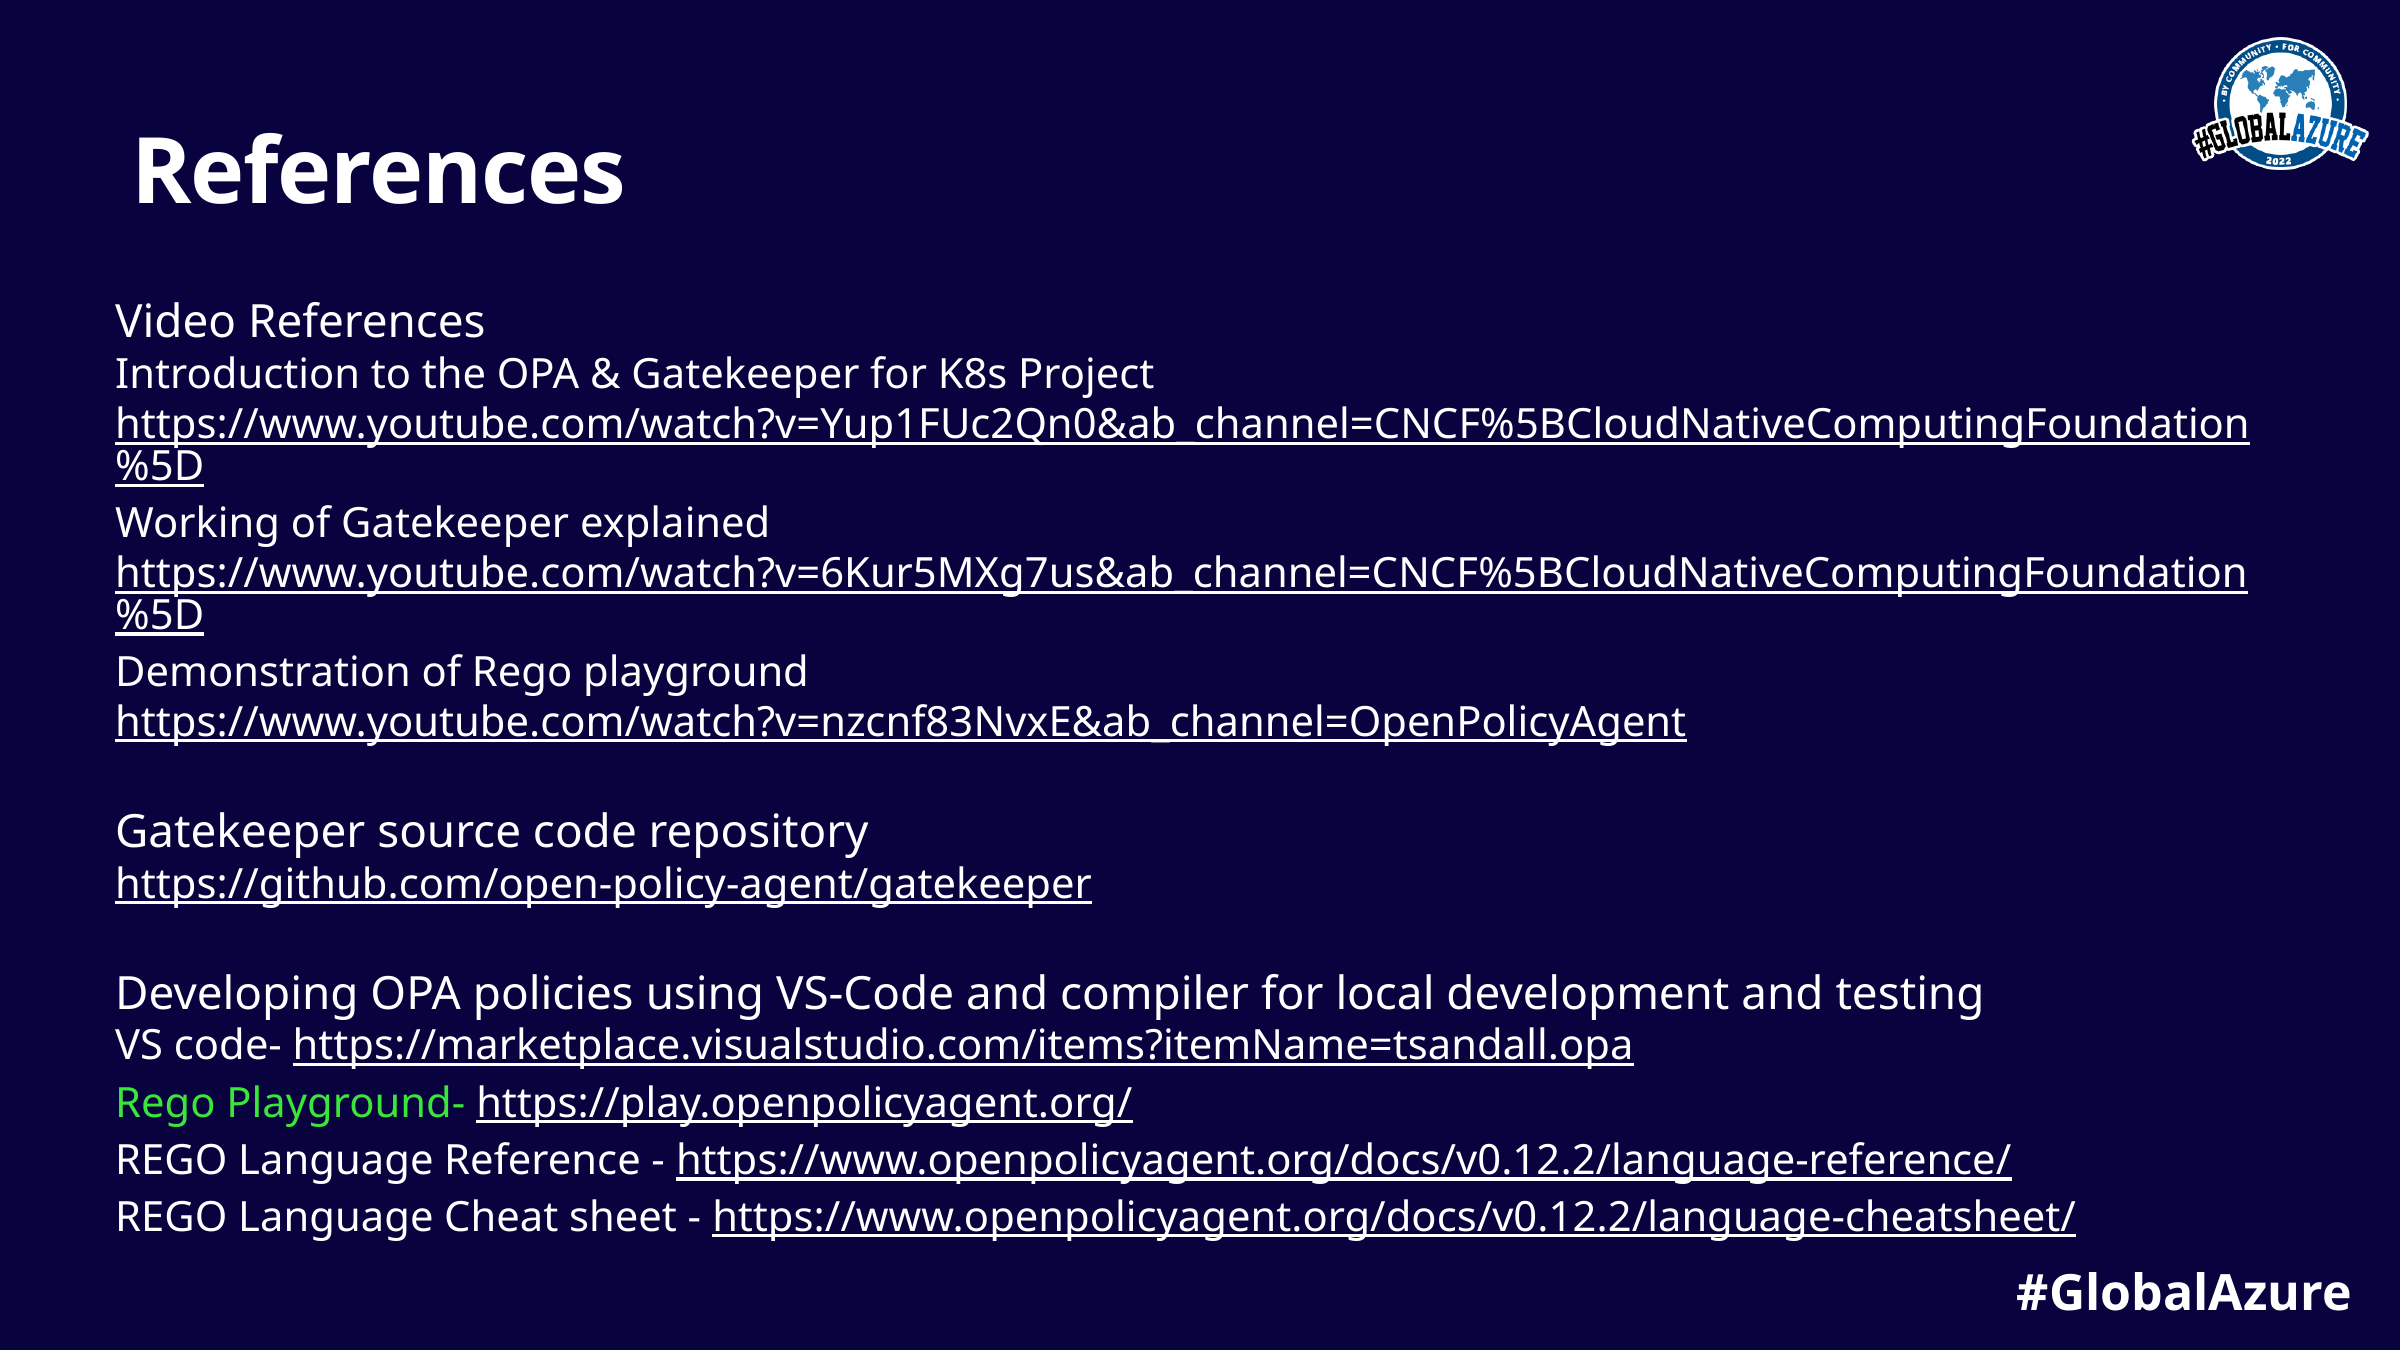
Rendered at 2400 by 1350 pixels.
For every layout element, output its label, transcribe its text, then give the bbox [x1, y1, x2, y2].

title References [131, 123, 662, 224]
list Video References Introduction to the OPA & Gatekeeper for K8s Project https://www.youtube.com/watch?v=Yup1FUc2Qn0&ab_channel=CNCF%5BCloudNativeComputingFoundation%5D Working of Gatekeeper explained https://www.youtube.com/watch?v=6Kur5MXg7us&ab_channel=CNCF%5BCloudNativeComputingFoundation%5D Demonstration of Rego playground https://www.youtube.com/watch?v=nzcnf83NvxE&ab_channel=OpenPolicyAgent Gatekeeper source code repository https://github.com/open-policy-agent/gatekeeper Developing OPA policies using VS-Code and compiler for local development and testing VS code- https://marketplace.visualstudio.com/items?itemName=tsandall.opa Rego Playground- https://play.openpolicyagent.org/ REGO Language Reference - https://www.openpolicyagent.org/docs/v0.12.2/language-reference/ REGO Language Cheat sheet - https://www.openpolicyagent.org/docs/v0.12.2/language-cheatsheet/ [115, 292, 2282, 1166]
picture [2189, 34, 2371, 175]
